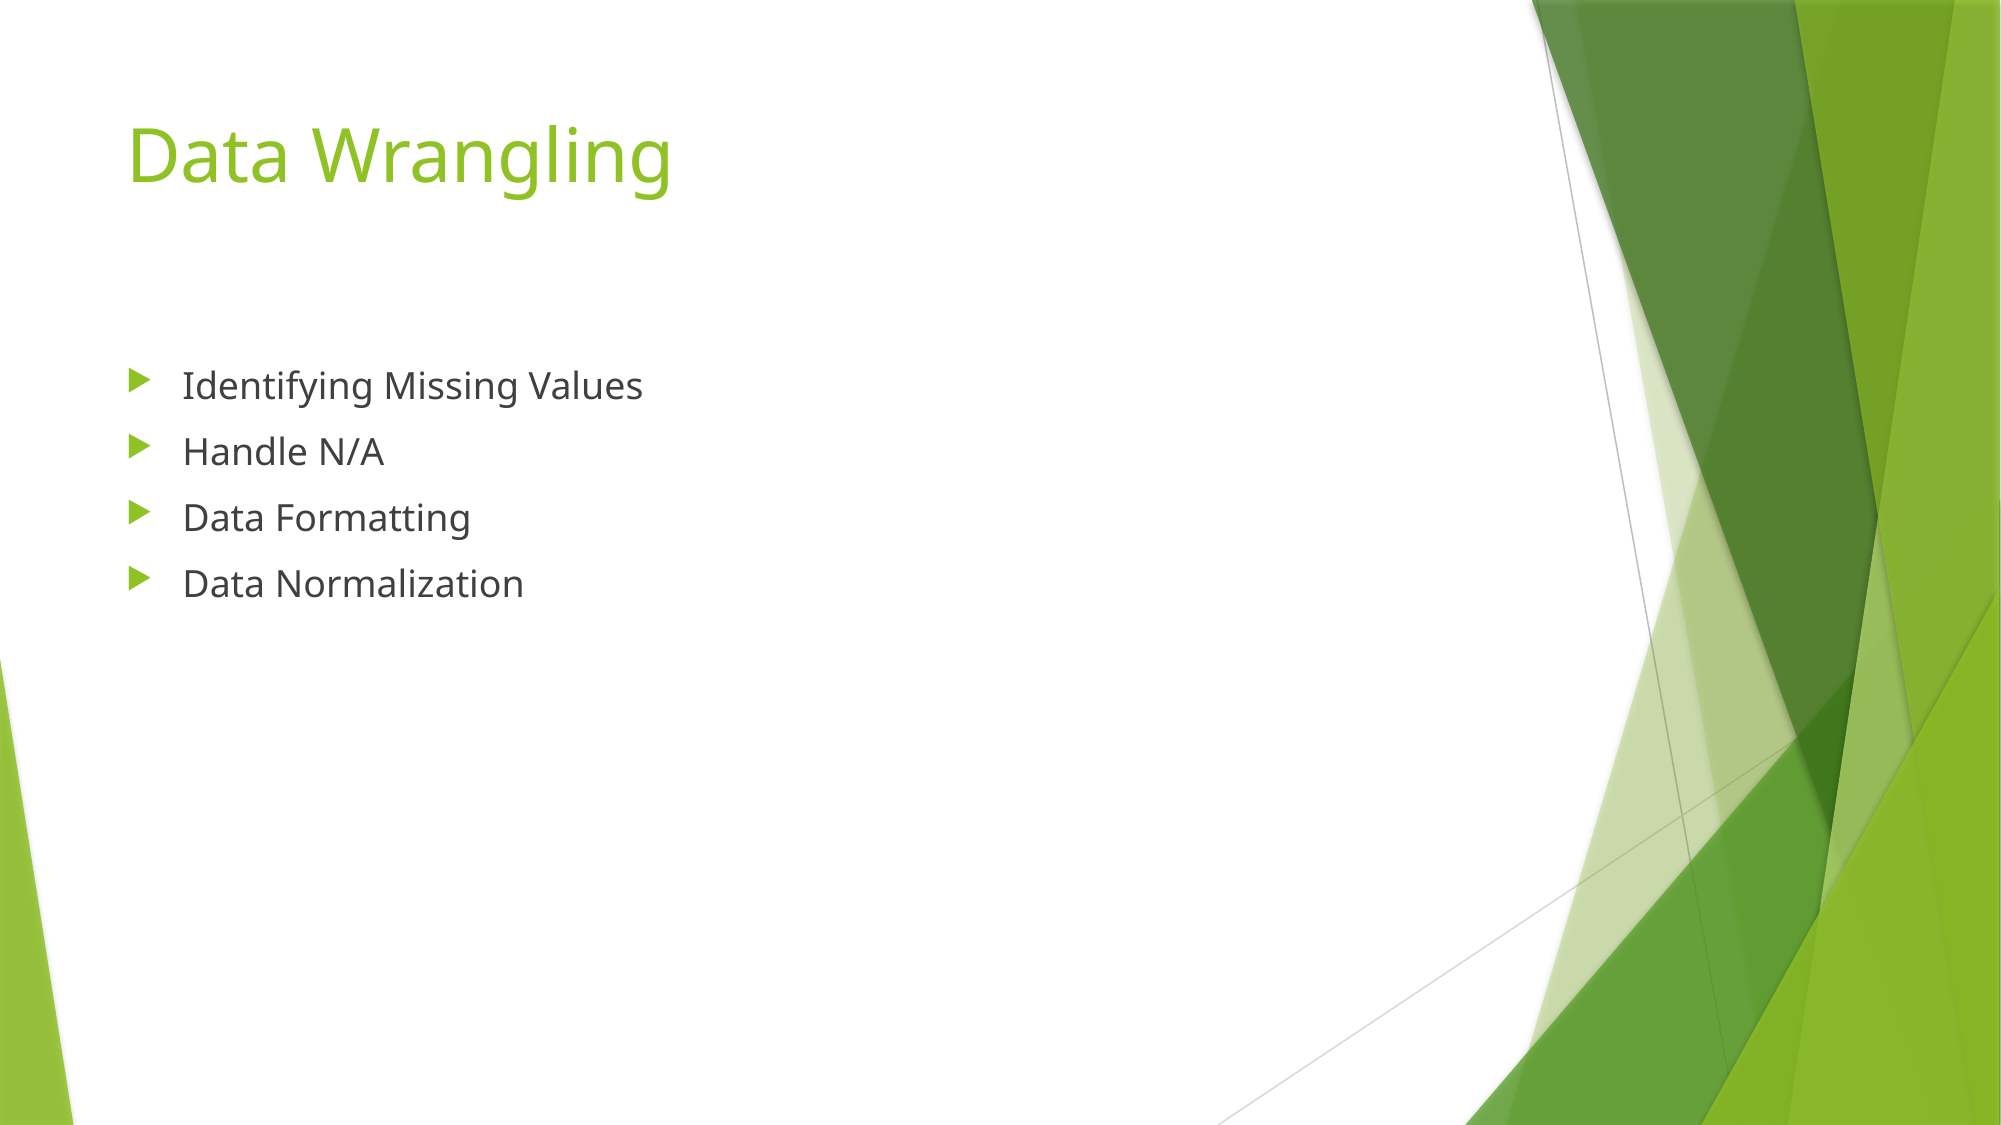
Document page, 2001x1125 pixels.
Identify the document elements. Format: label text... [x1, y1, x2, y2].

list Identifying Missing Values Handle N/A Data Formatting Data Normalization [111, 354, 1522, 992]
title Data Wrangling [111, 99, 1522, 317]
